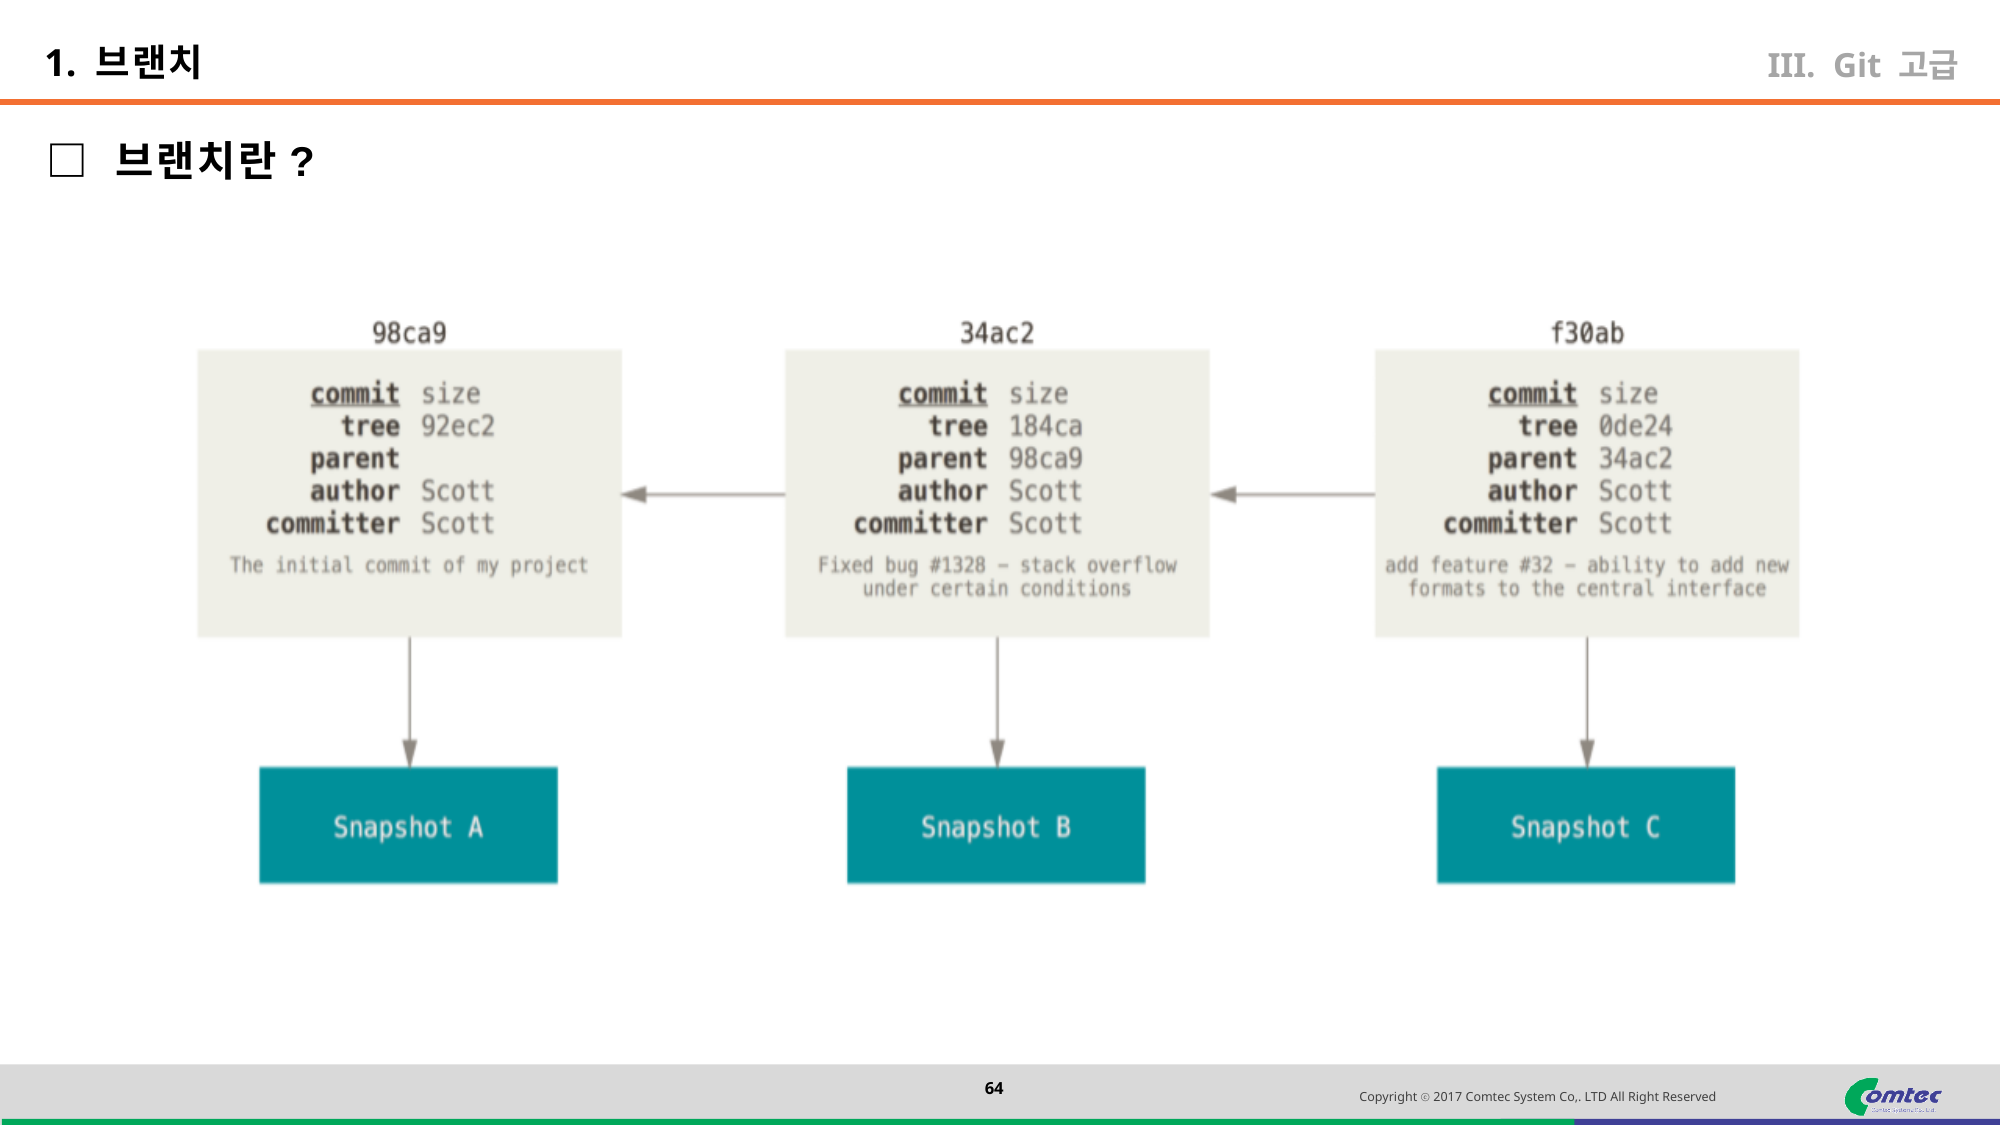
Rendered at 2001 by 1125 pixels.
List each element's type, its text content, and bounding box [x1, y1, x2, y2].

list 1. 브랜치 [44, 28, 1149, 92]
text_box □ 브랜치란? [44, 132, 370, 185]
picture [1842, 1074, 1944, 1118]
list Git 고급 [1158, 28, 1960, 92]
picture [180, 270, 1820, 925]
